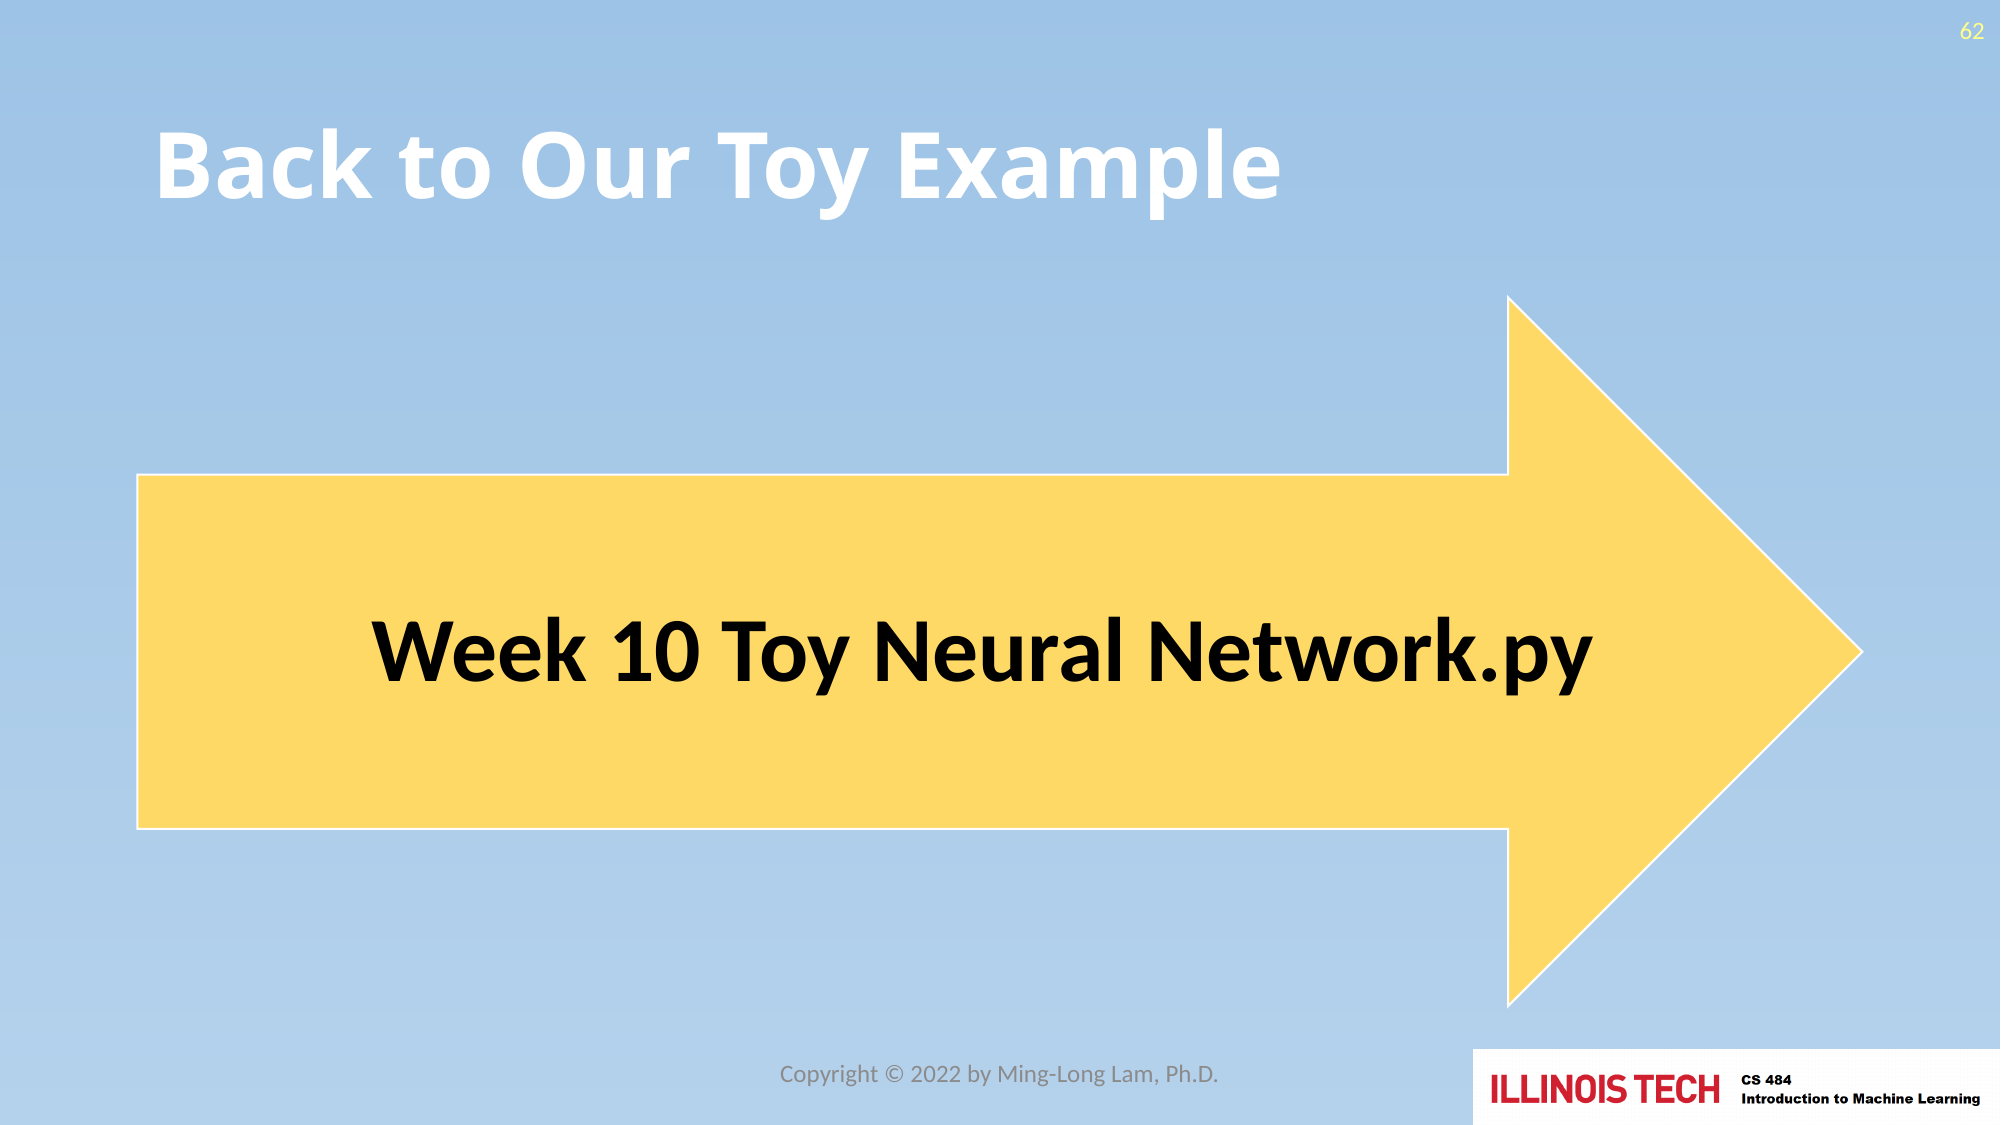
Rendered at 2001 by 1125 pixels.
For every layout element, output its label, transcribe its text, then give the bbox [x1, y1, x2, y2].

footer Copyright © 2022 by Ming-Long Lam, Ph.D. [662, 1042, 1338, 1103]
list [137, 294, 1863, 1009]
slide_number 62 [1550, 0, 2000, 60]
picture [1473, 1049, 2000, 1125]
title Back to Our Toy Example [137, 59, 1863, 278]
